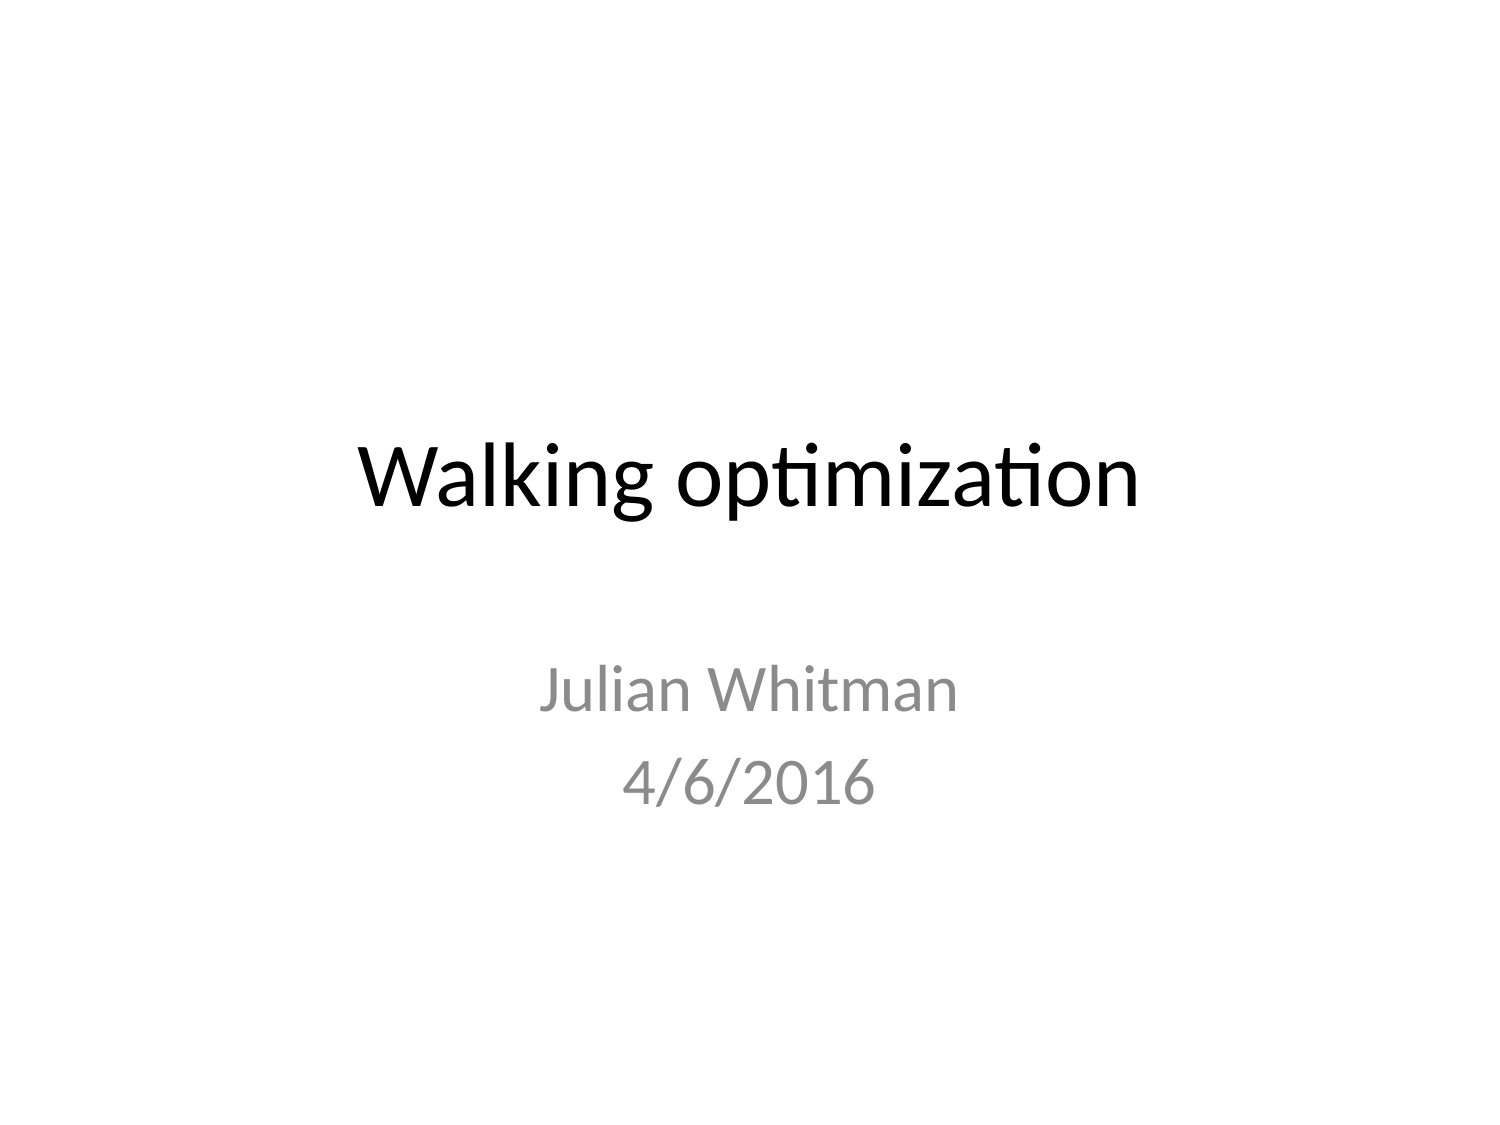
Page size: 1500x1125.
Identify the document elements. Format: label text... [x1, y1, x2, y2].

title Walking optimization [112, 349, 1388, 591]
subtitle Julian Whitman 4/6/2016 [225, 637, 1275, 925]
